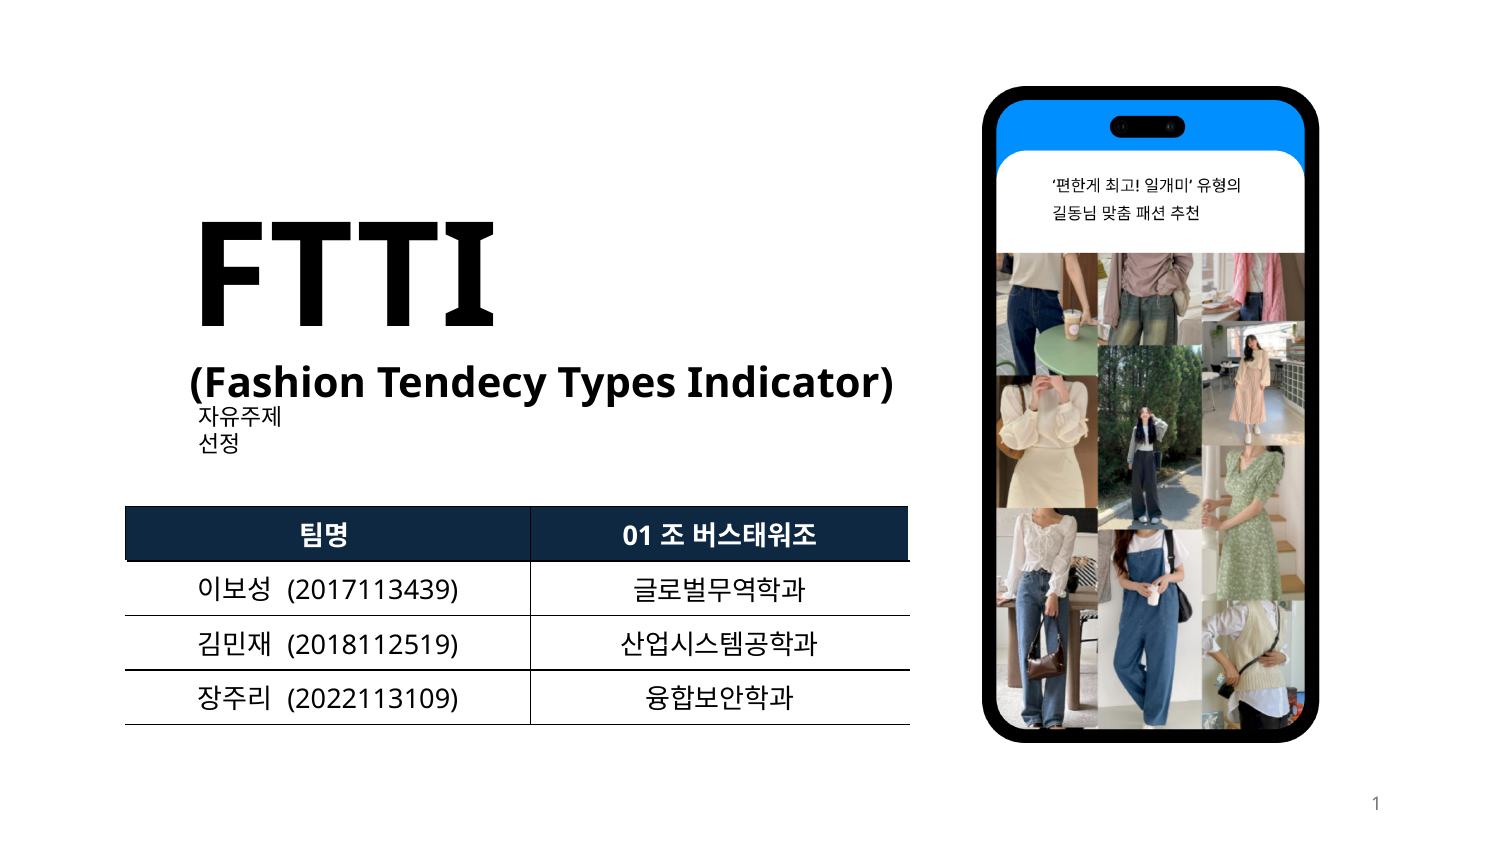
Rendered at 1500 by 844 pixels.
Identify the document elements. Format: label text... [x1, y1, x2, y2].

table_cell 장주리 (2022113109) [127, 671, 530, 724]
table_header 팀명 [126, 507, 530, 560]
table_cell 산업시스템공학과 [531, 616, 908, 669]
picture [982, 86, 1329, 743]
table_cell 김민재 (2018112519) [127, 616, 530, 669]
table_cell 이보성 (2017113439) [127, 562, 530, 615]
table_cell 글로벌무역학과 [531, 562, 908, 615]
slide_number 1 [1059, 782, 1397, 827]
text_box FTTI (Fashion Tendecy Types Indicator) [174, 173, 918, 414]
table_header 01조 버스태워조 [531, 507, 908, 560]
table_cell 융합보안학과 [531, 671, 908, 724]
text_box 자유주제 선정 [183, 394, 347, 465]
